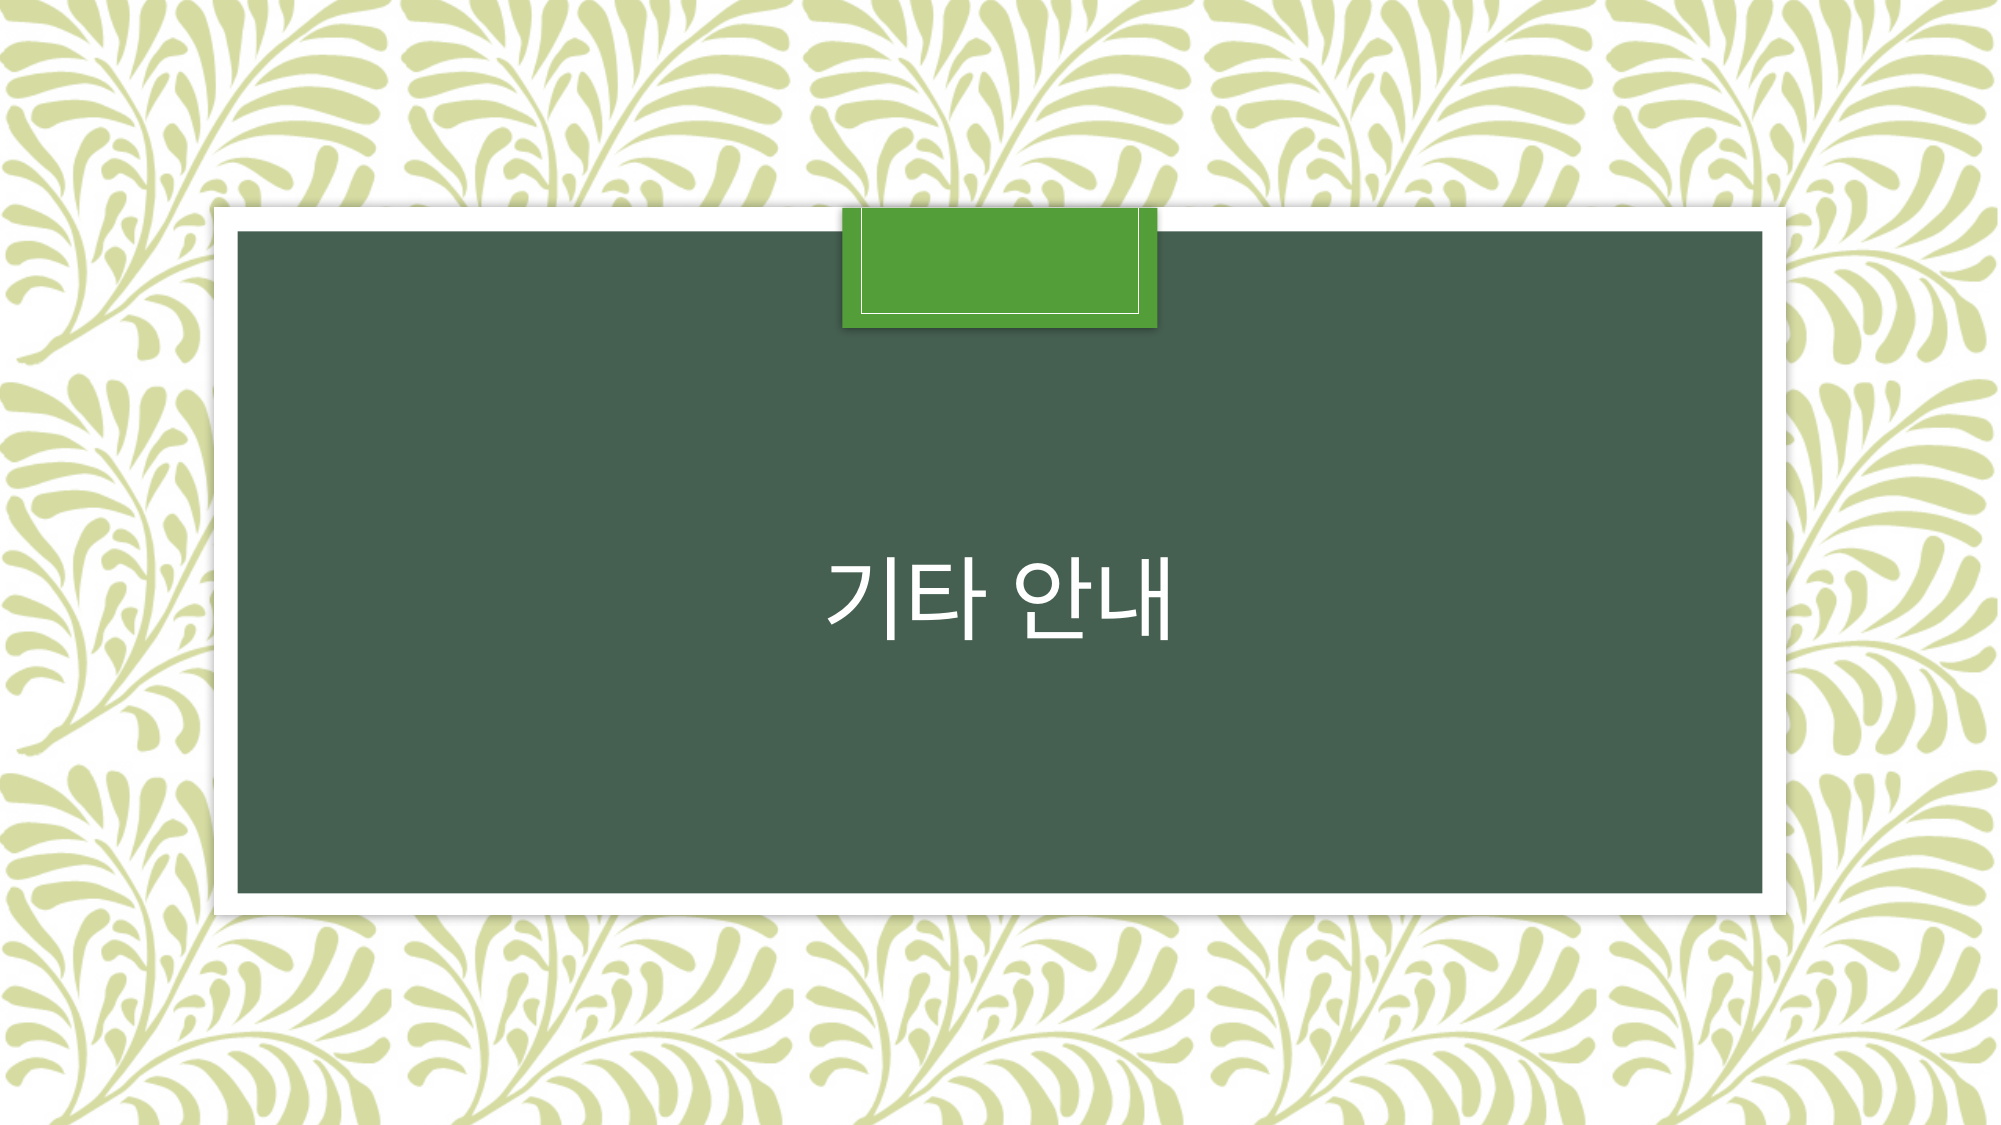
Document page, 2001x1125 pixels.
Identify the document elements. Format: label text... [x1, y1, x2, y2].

title 기타 안내 [256, 472, 1744, 740]
